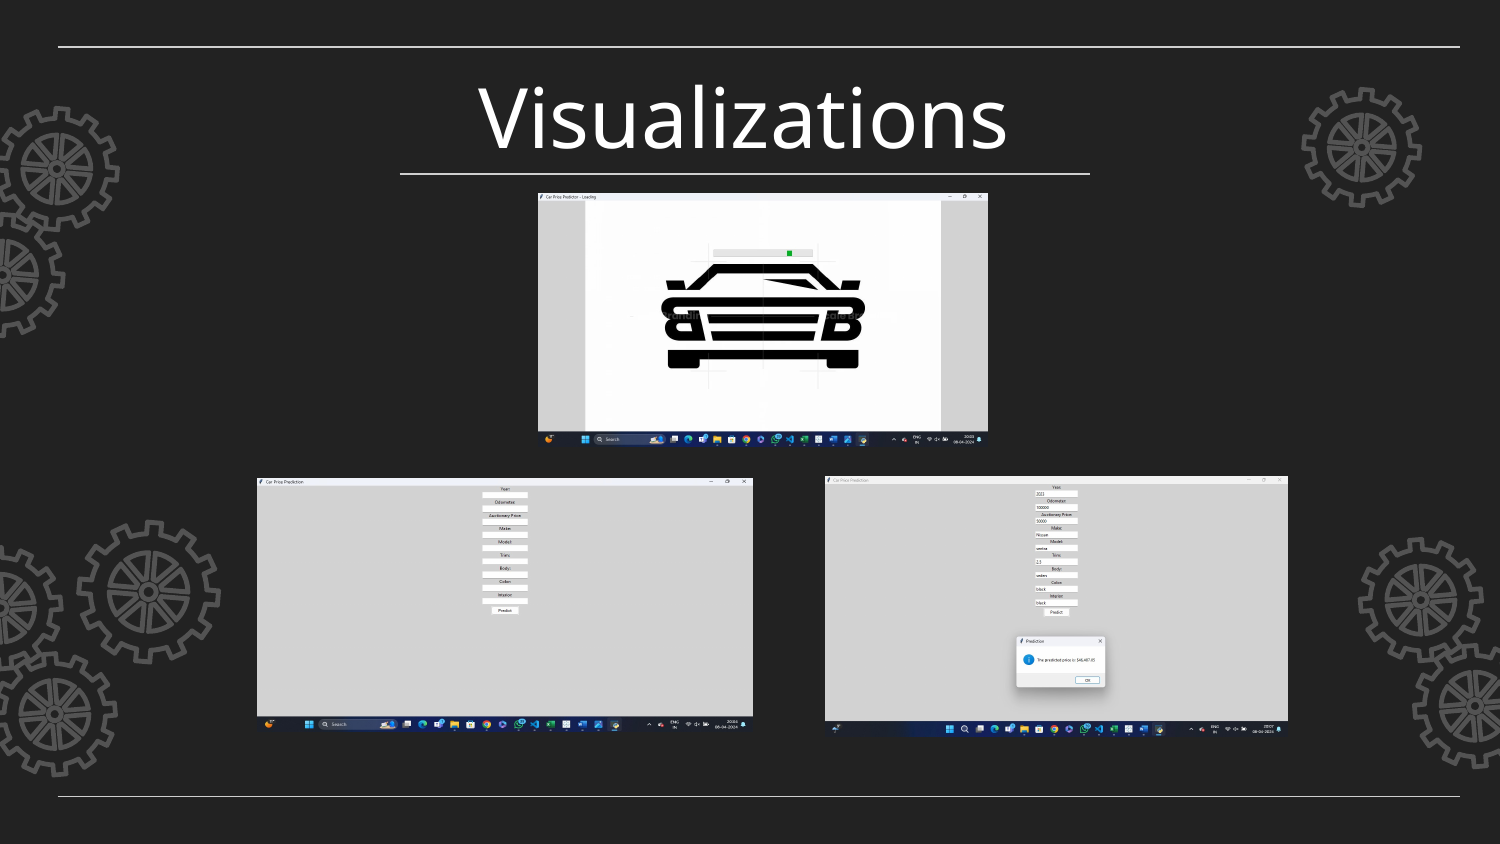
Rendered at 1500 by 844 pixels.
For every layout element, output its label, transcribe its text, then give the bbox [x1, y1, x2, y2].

picture [538, 193, 989, 447]
title Visualizations [219, 4, 1270, 181]
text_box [0, 520, 220, 777]
picture [824, 476, 1288, 737]
picture [256, 478, 753, 732]
